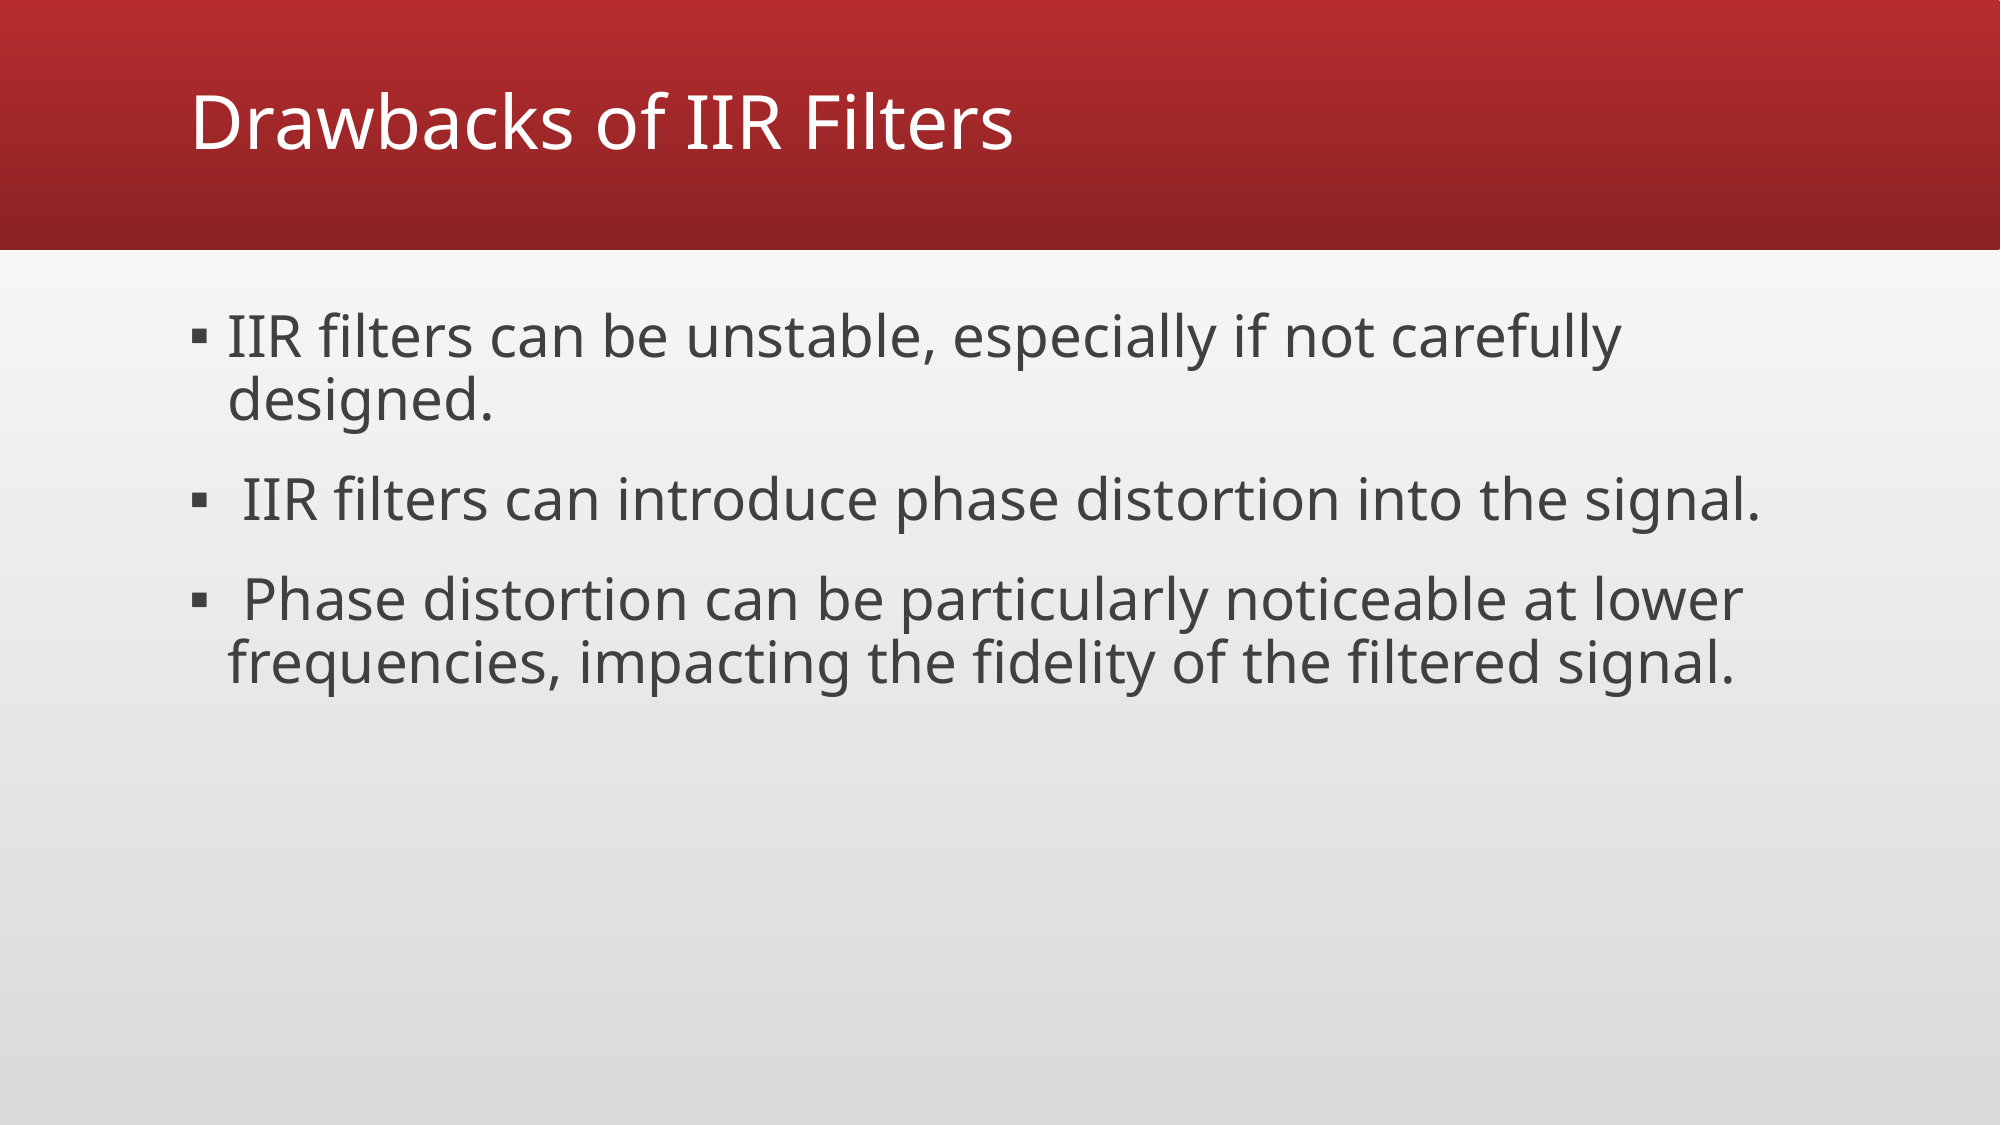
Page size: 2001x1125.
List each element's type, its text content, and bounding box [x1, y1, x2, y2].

title Drawbacks of IIR Filters [174, 16, 1825, 234]
list IIR filters can be unstable, especially if not carefully designed. IIR filters can introduce phase distortion into the signal. Phase distortion can be particularly noticeable at lower frequencies, impacting the fidelity of the filtered signal. [174, 299, 1825, 1050]
